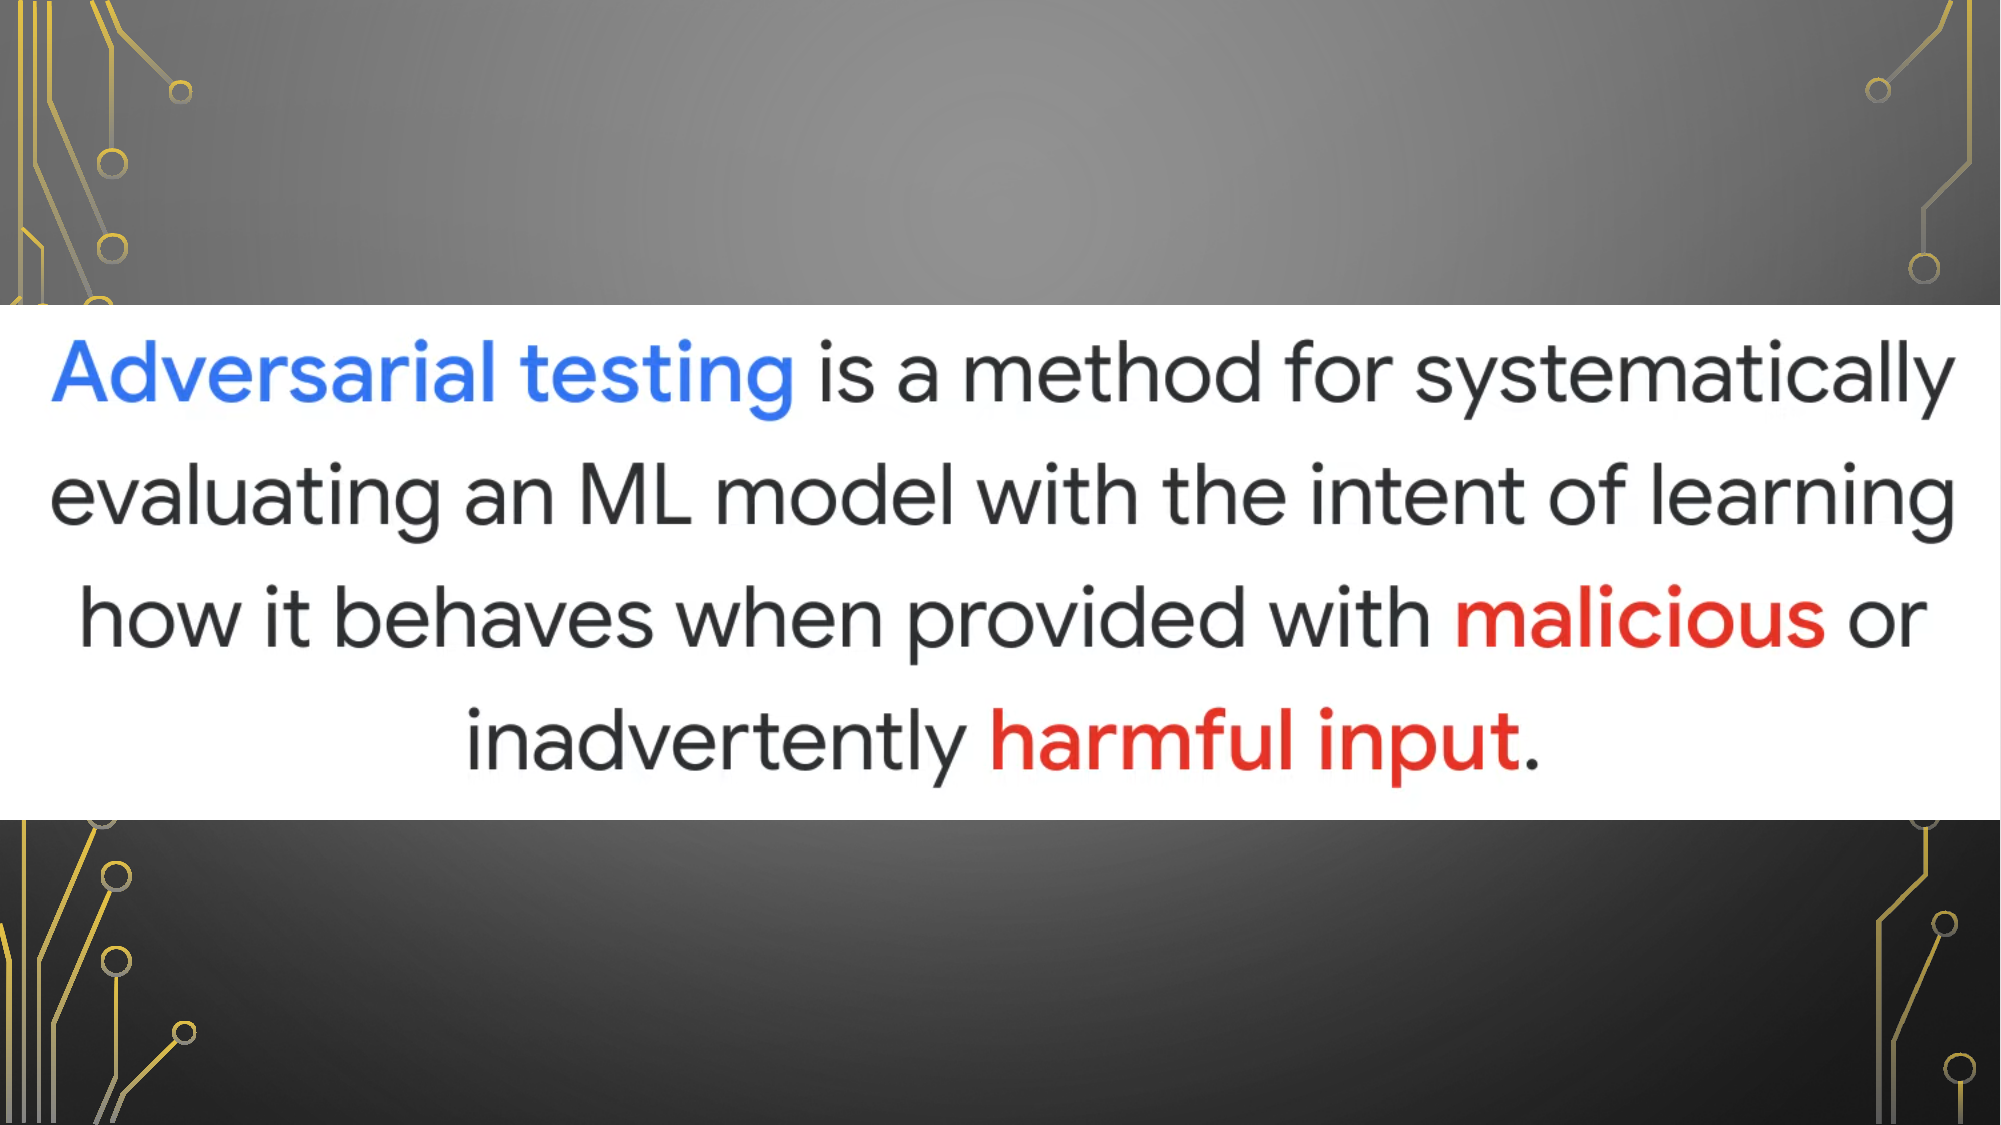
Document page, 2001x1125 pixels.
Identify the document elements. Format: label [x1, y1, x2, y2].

picture [0, 304, 2000, 821]
